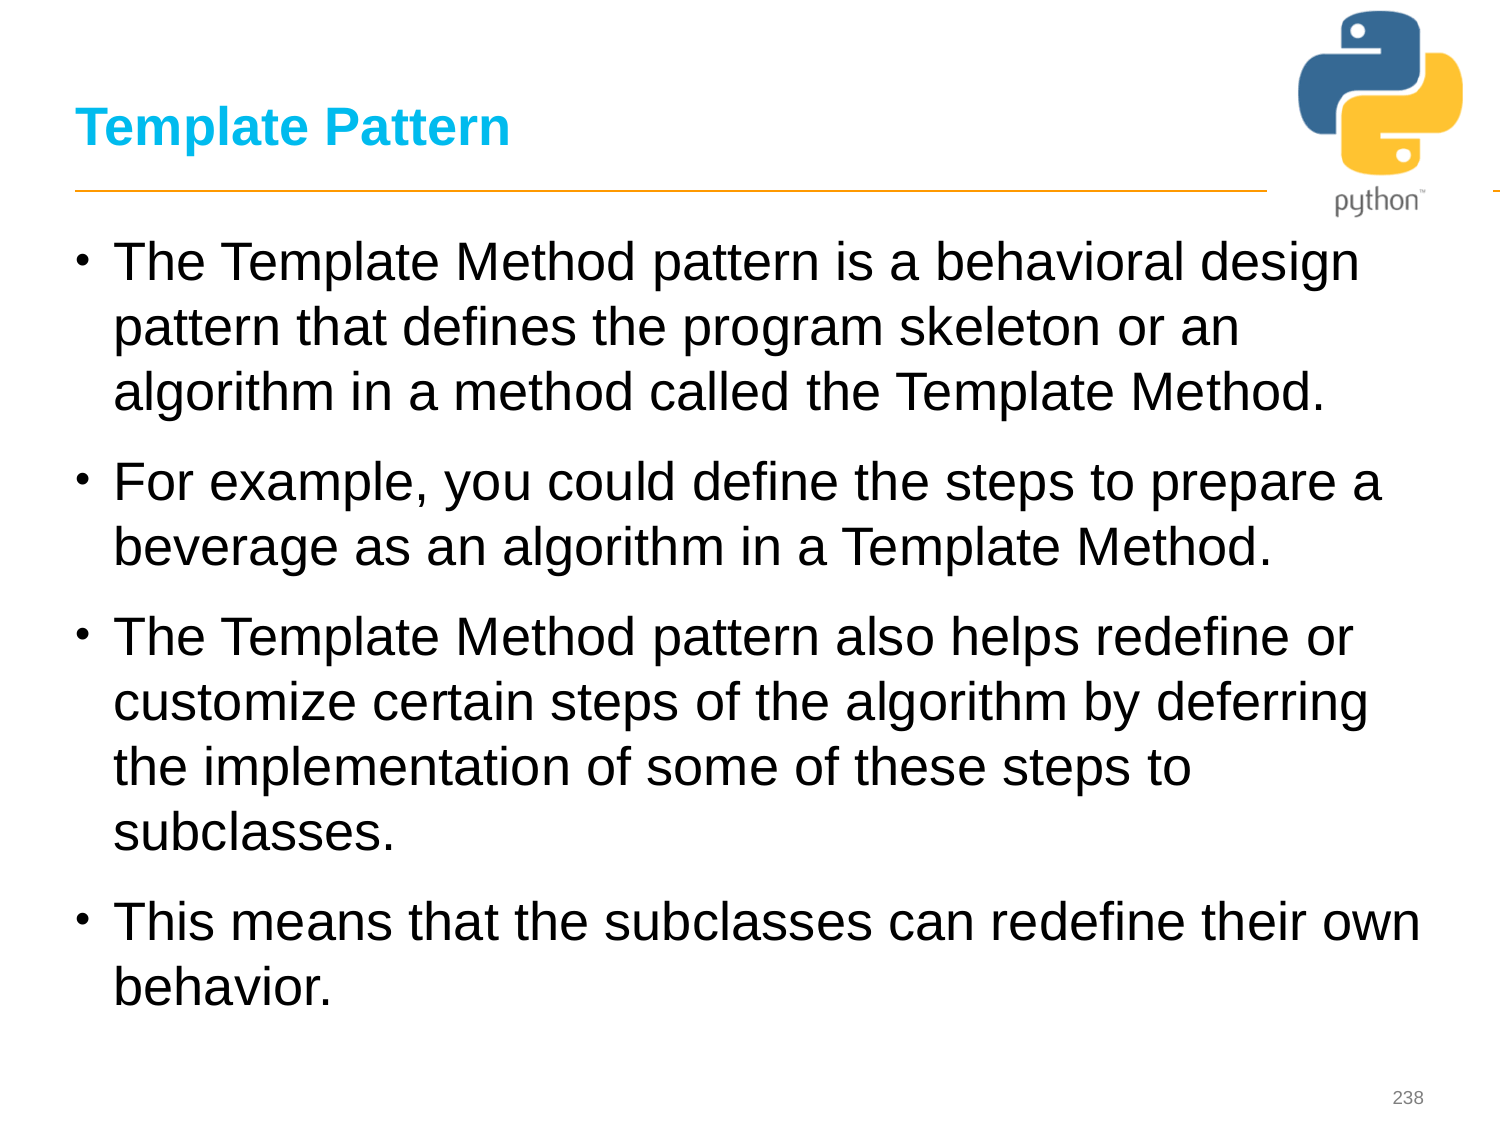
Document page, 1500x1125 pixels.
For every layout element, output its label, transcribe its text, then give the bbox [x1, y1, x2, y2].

title Template Pattern [75, 27, 1422, 157]
picture [1267, 5, 1493, 222]
list The Template Method pattern is a behavioral design pattern that defines the program skeleton or an algorithm in a method called the Template Method. For example, you could define the steps to prepare a beverage as an algorithm in a Template Method. The Template Method pattern also helps redefine or customize certain steps of the algorithm by deferring the implementation of some of these steps to subclasses. This means that the subclasses can redefine their own behavior. [75, 226, 1425, 1018]
